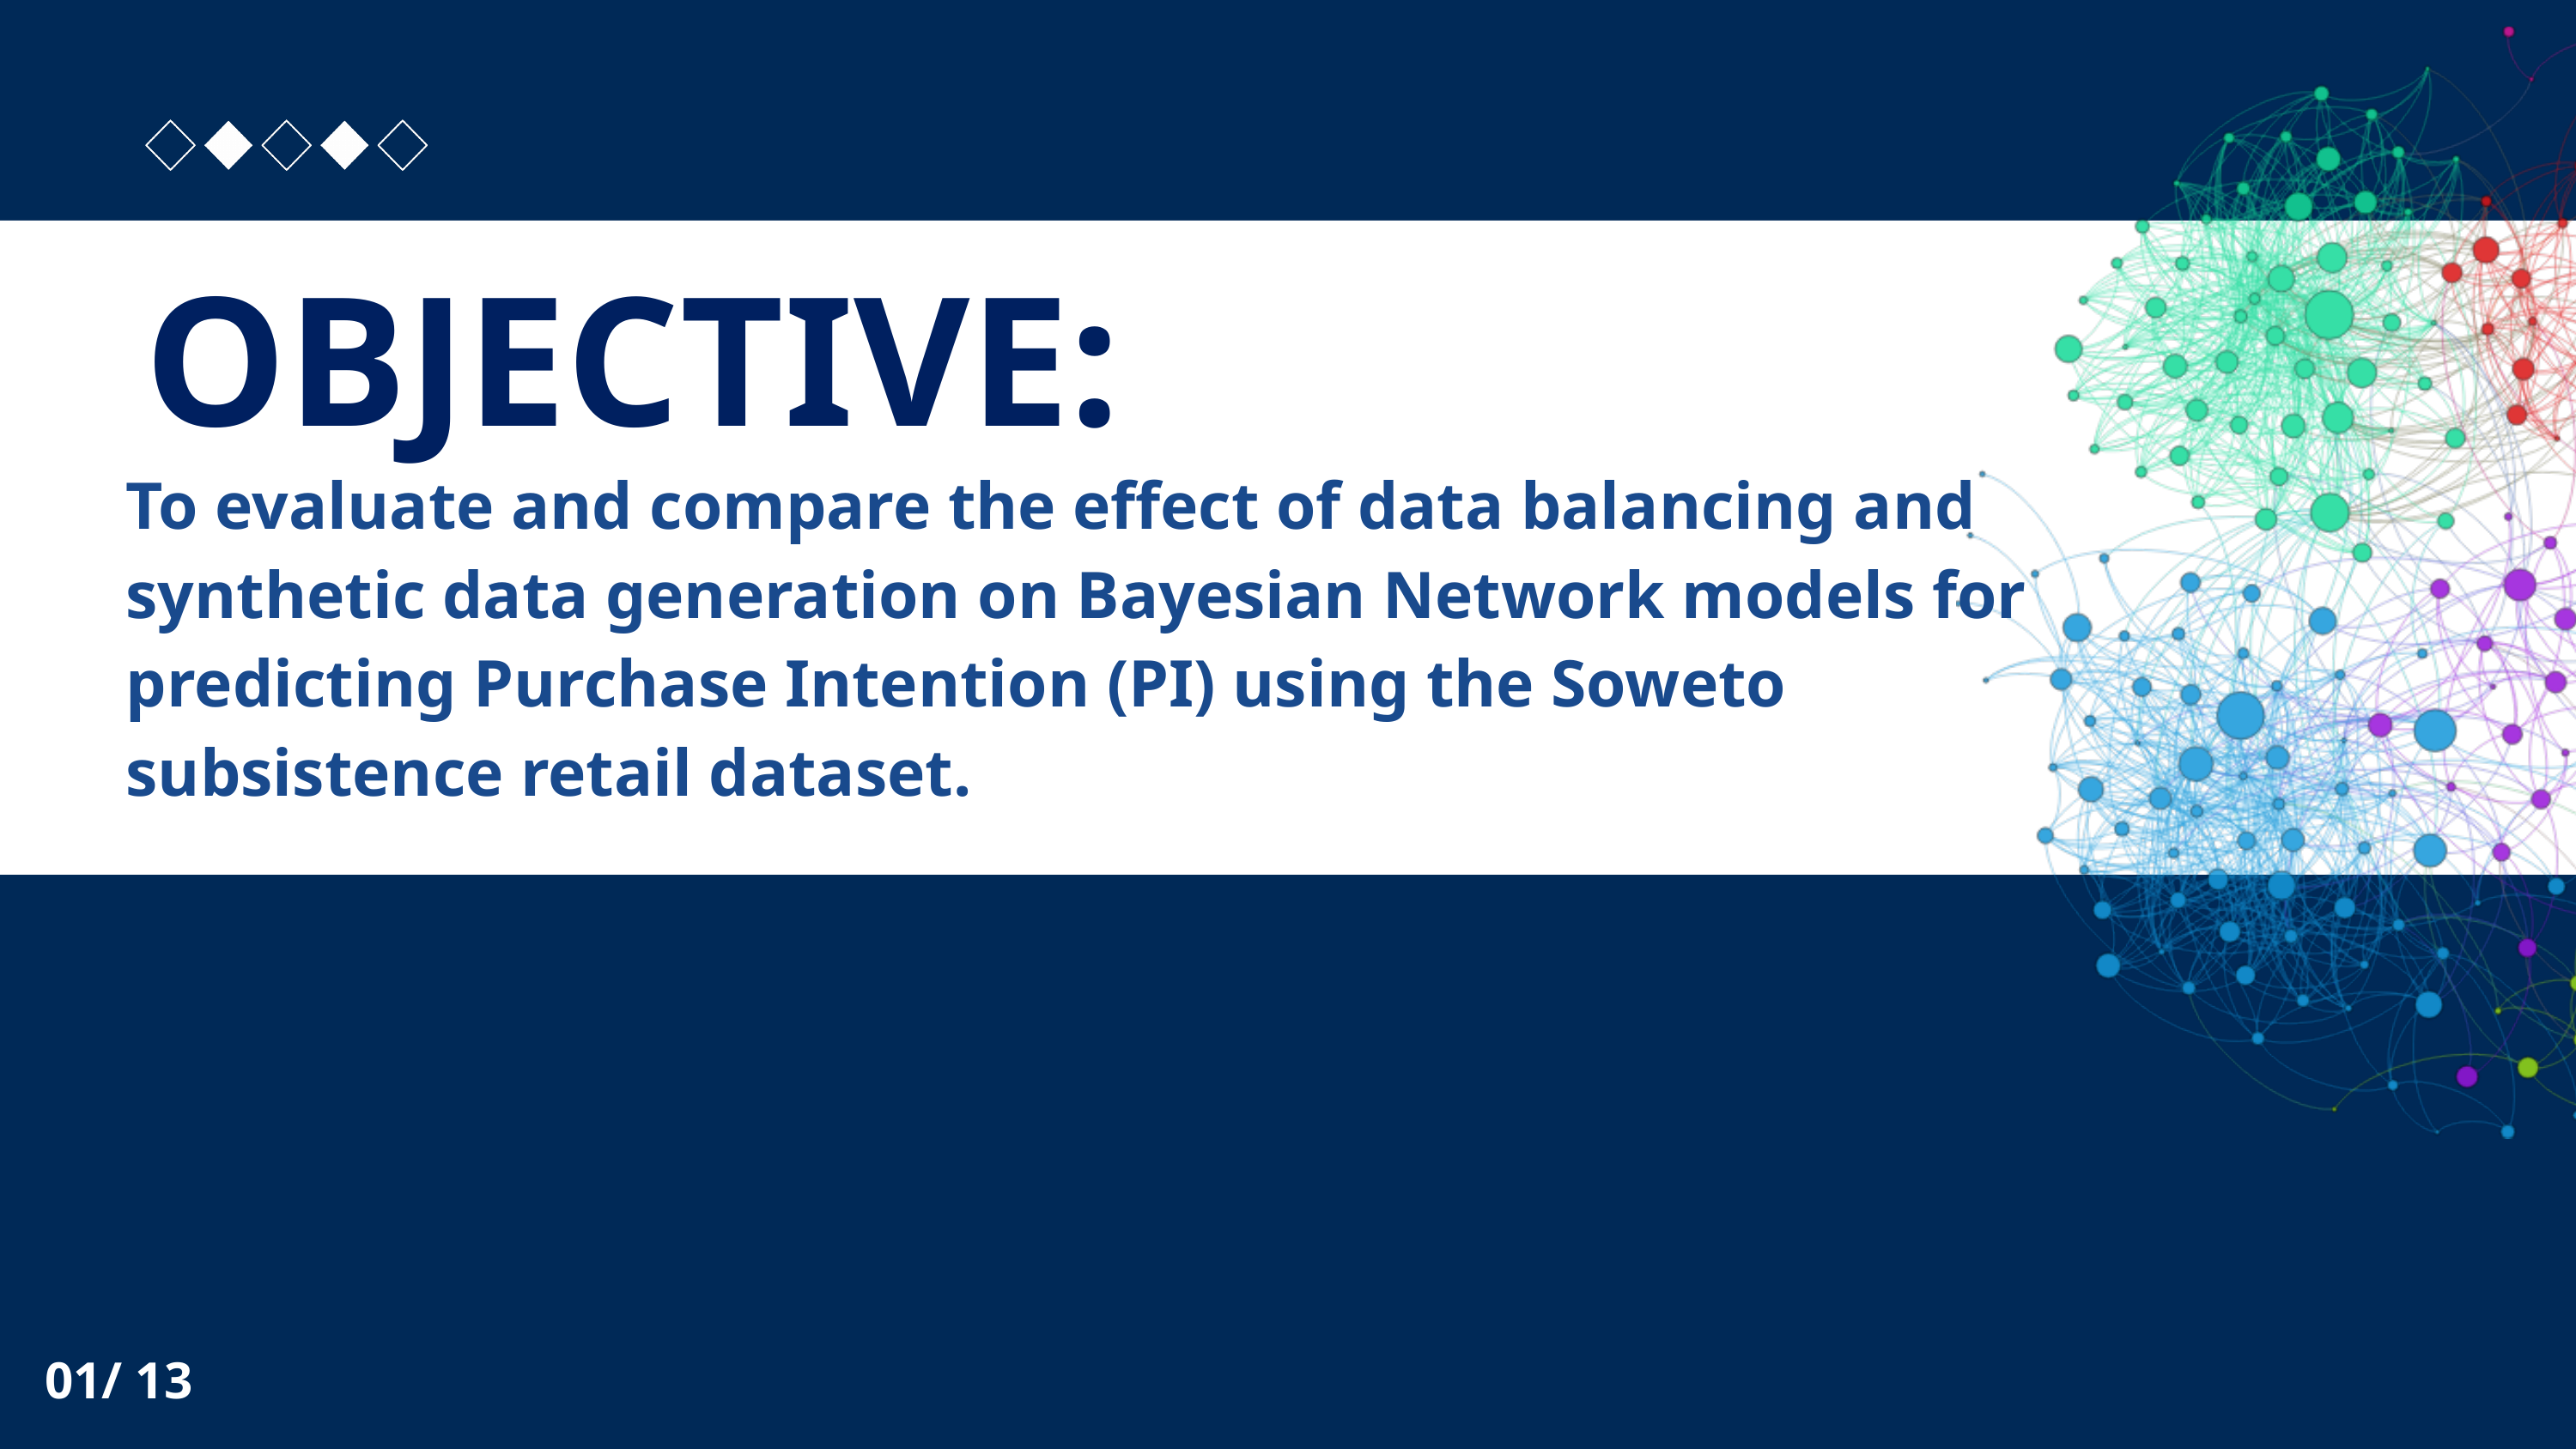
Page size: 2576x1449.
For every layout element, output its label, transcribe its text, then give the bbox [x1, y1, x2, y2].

text_box 01/ 13 [32, 1282, 258, 1416]
picture [1956, 26, 2576, 1139]
text_box [144, 119, 428, 171]
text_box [0, 220, 1951, 876]
